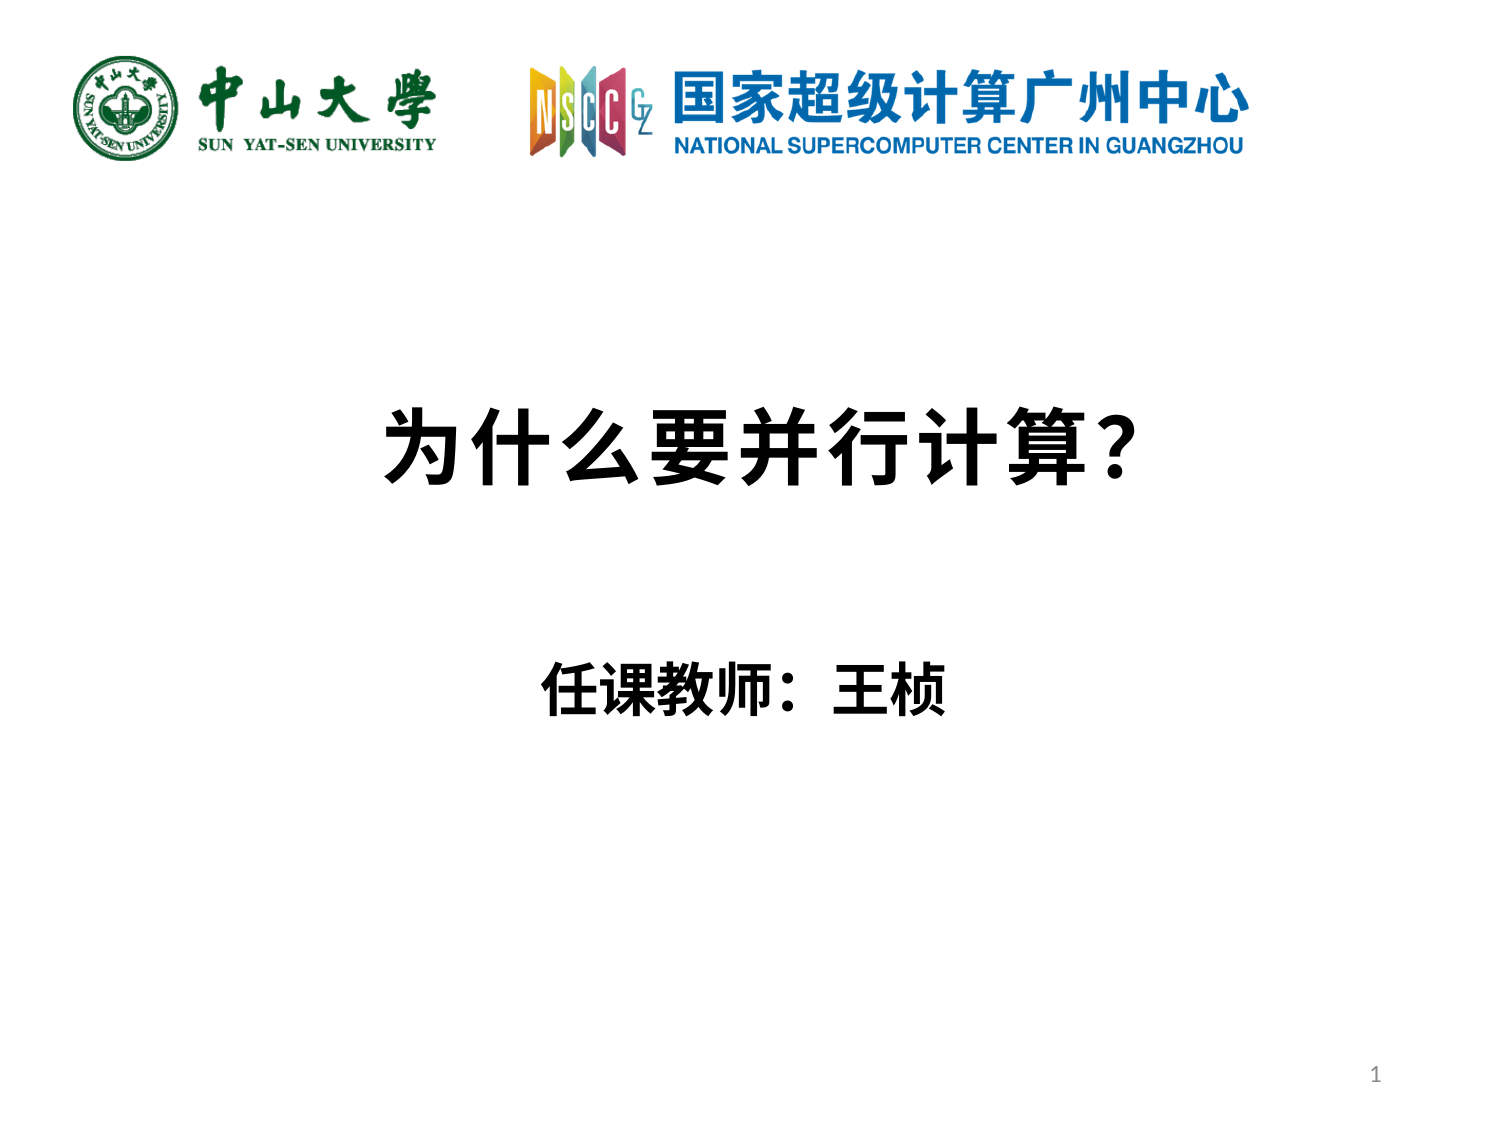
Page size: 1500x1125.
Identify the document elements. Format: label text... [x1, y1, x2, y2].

picture [512, 50, 1259, 171]
picture [53, 41, 455, 179]
text_box 为什么要并行计算？ [100, 387, 1459, 503]
text_box 任课教师：王桢 [360, 645, 1128, 731]
slide_number 1 [1059, 1042, 1397, 1103]
